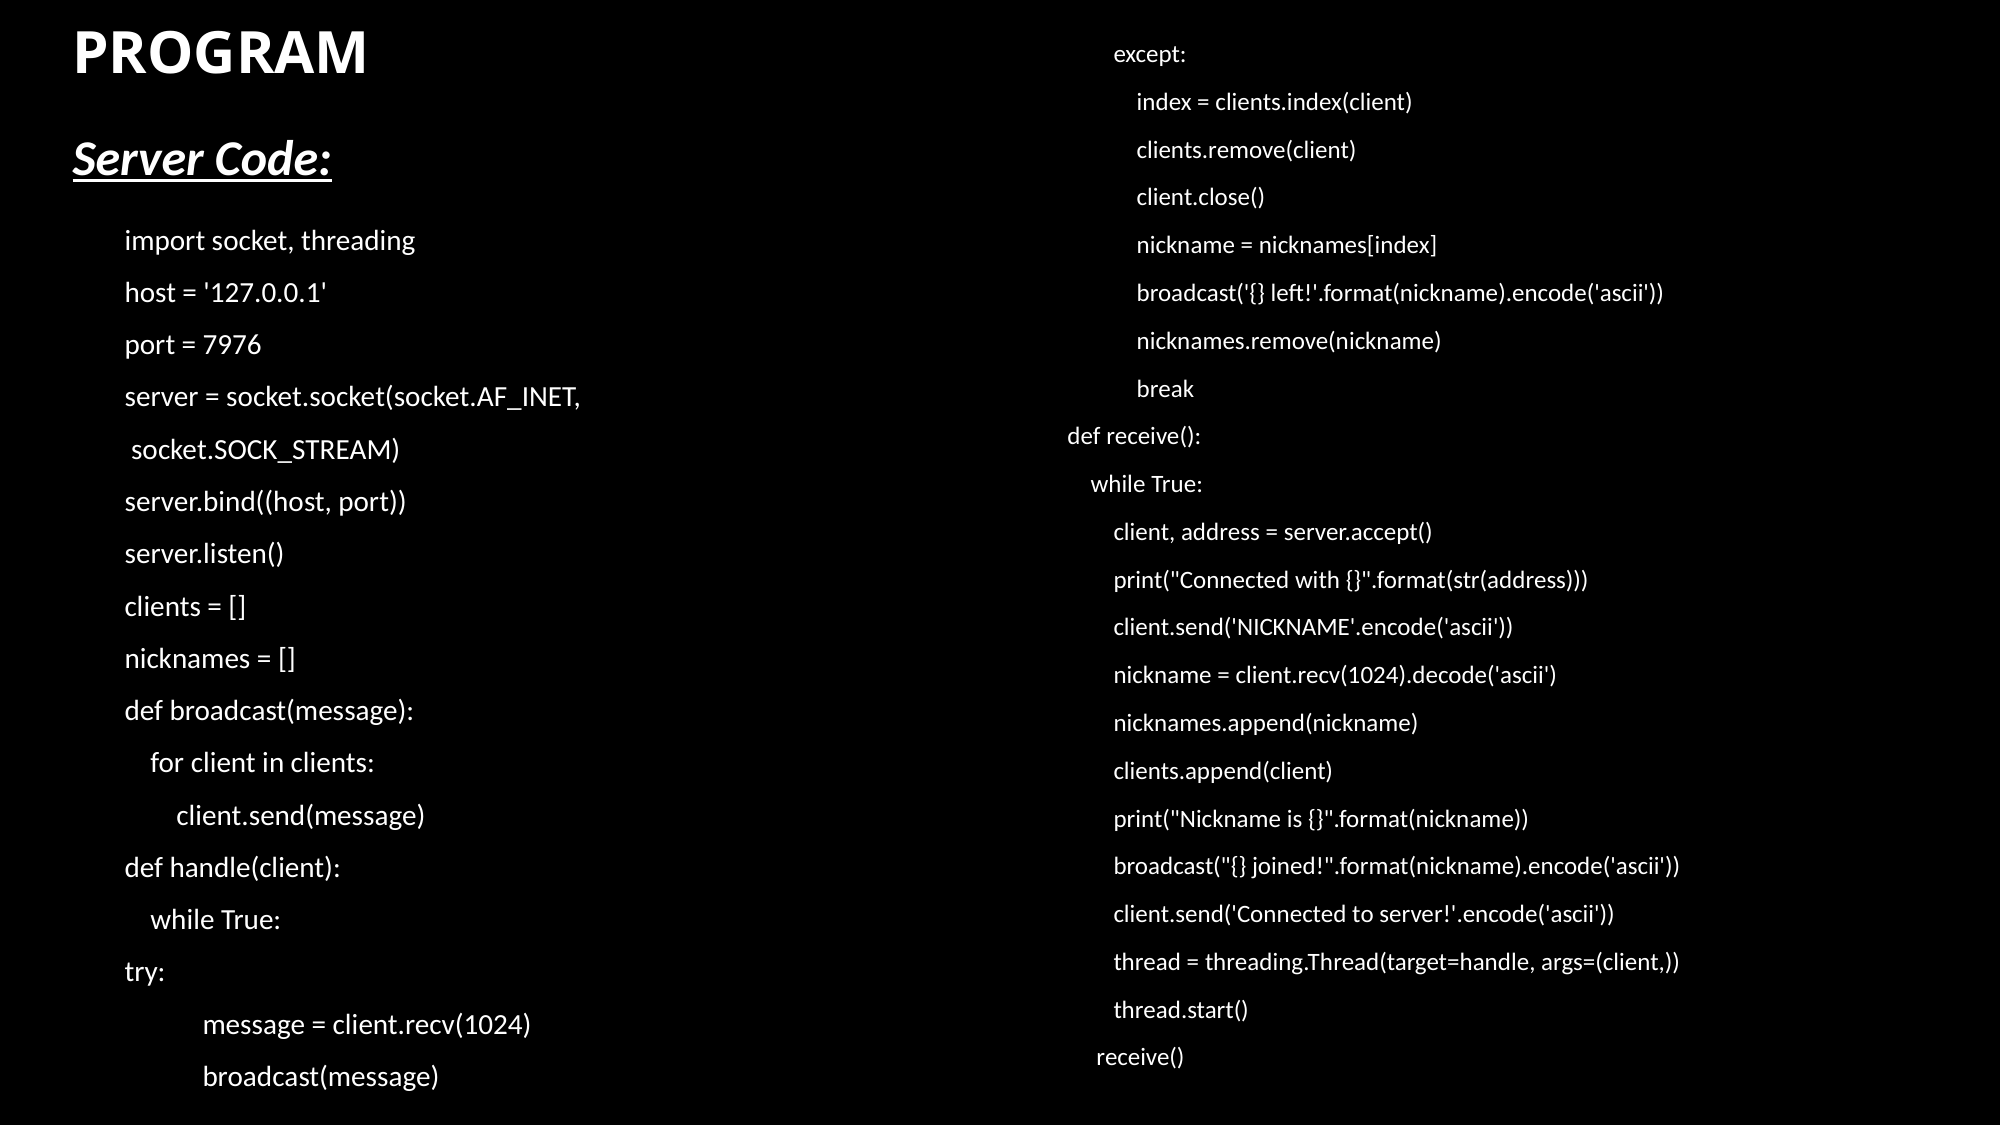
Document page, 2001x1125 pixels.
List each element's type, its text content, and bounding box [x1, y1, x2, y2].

list import socket, threading host = '127.0.0.1' port = 7976 server = socket.socket(socket.AF_INET, socket.SOCK_STREAM) server.bind((host, port)) server.listen() clients = [] nicknames = [] def broadcast(message): for client in clients: client.send(message) def handle(client): while True: try: message = client.recv(1024) broadcast(message) [109, 217, 869, 1125]
title PROGRAM [57, 33, 451, 75]
list except: index = clients.index(client) clients.remove(client) client.close() nickname = nicknames[index] broadcast('{} left!'.format(nickname).encode('ascii')) nicknames.remove(nickname) break def receive(): while True: client, address = server.accept() print("Connected with {}".format(str(address))) client.send('NICKNAME'.encode('ascii')) nickname = client.recv(1024).decode('ascii') nicknames.append(nickname) clients.append(client) print("Nickname is {}".format(nickname)) broadcast("{} joined!".format(nickname).encode('ascii')) client.send('Connected to server!'.encode('ascii')) thread = threading.Thread(target=handle, args=(client,)) thread.start() receive() [1052, 33, 1939, 1065]
list Server Code: [57, 98, 904, 194]
